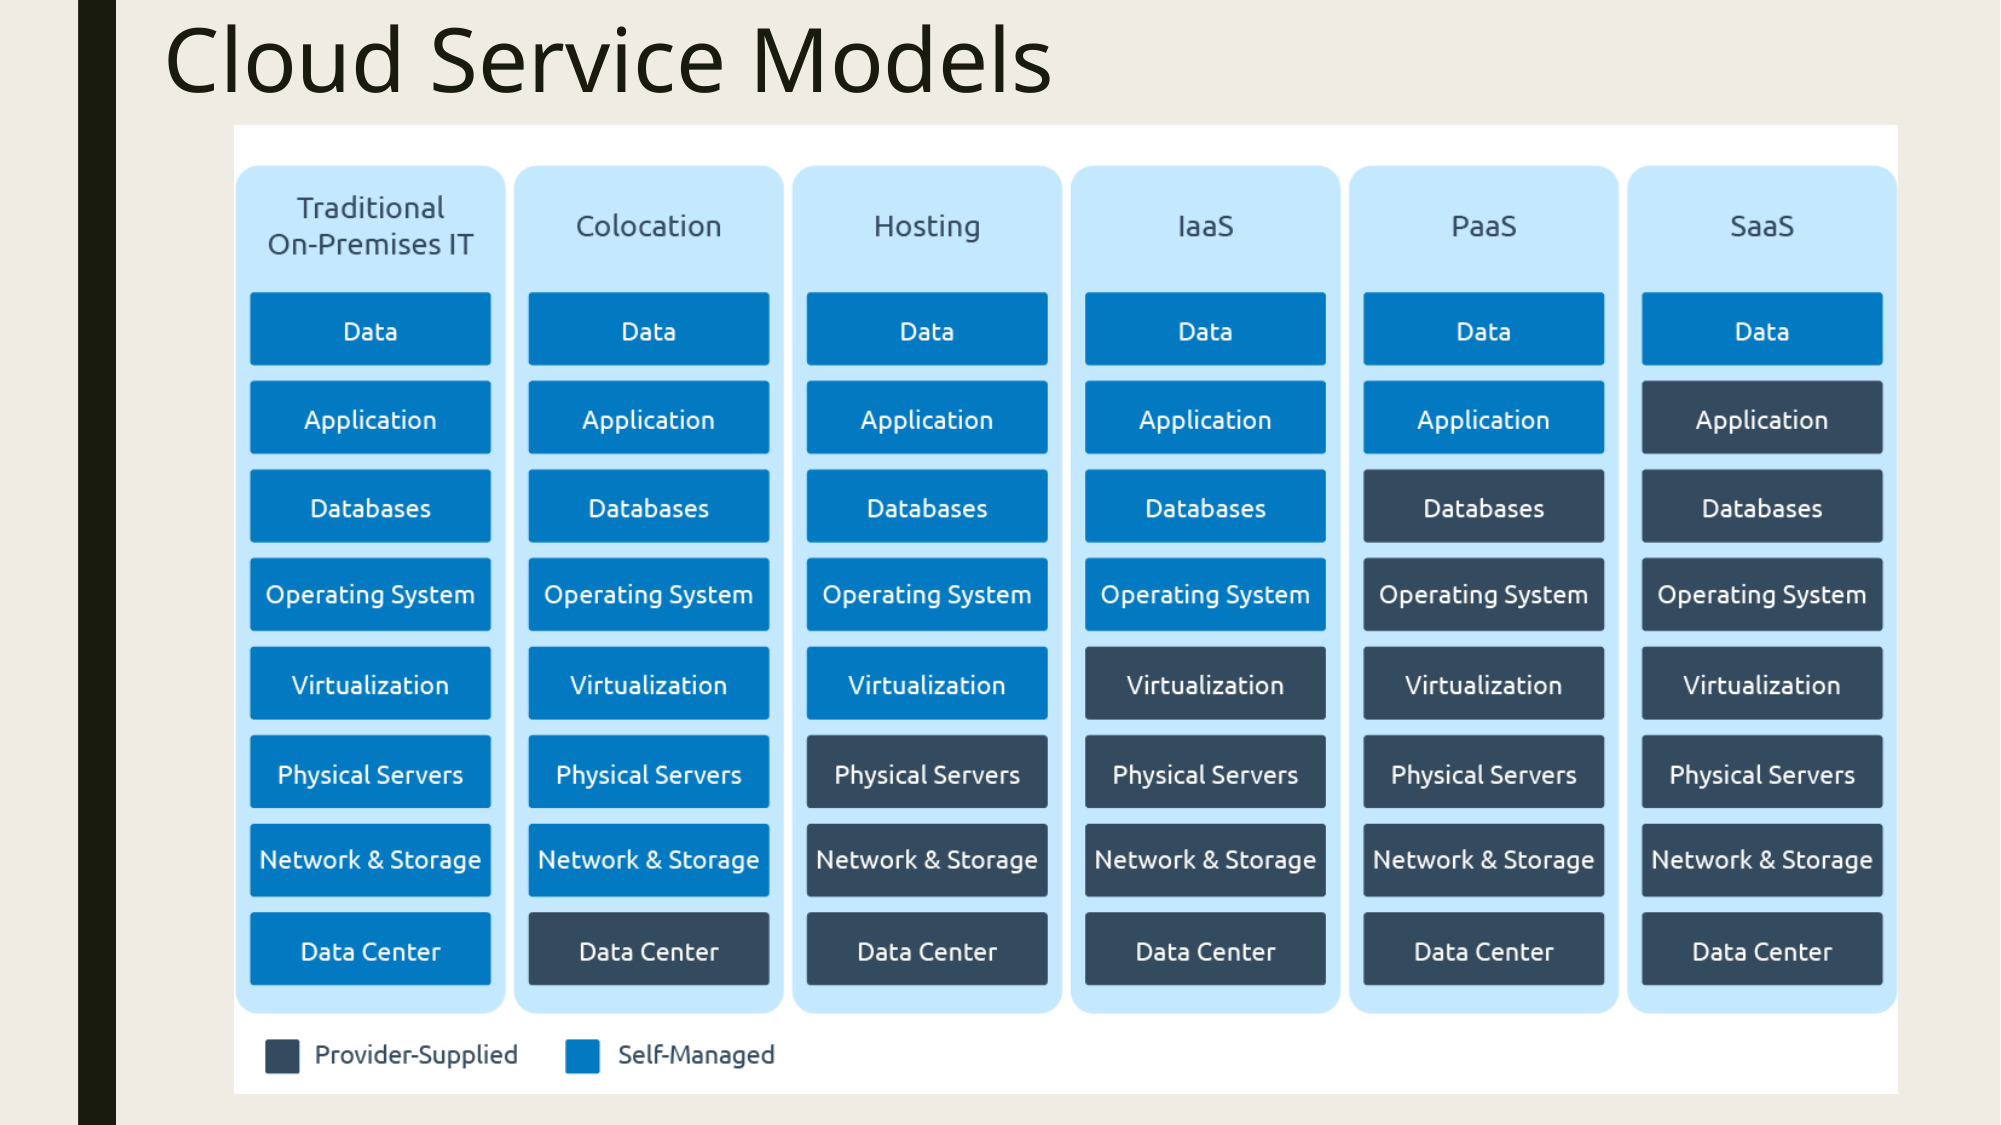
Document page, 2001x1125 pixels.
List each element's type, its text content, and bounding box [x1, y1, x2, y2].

title Cloud Service Models [148, 8, 1303, 119]
picture [234, 125, 1898, 1095]
text_box [76, 0, 119, 1125]
